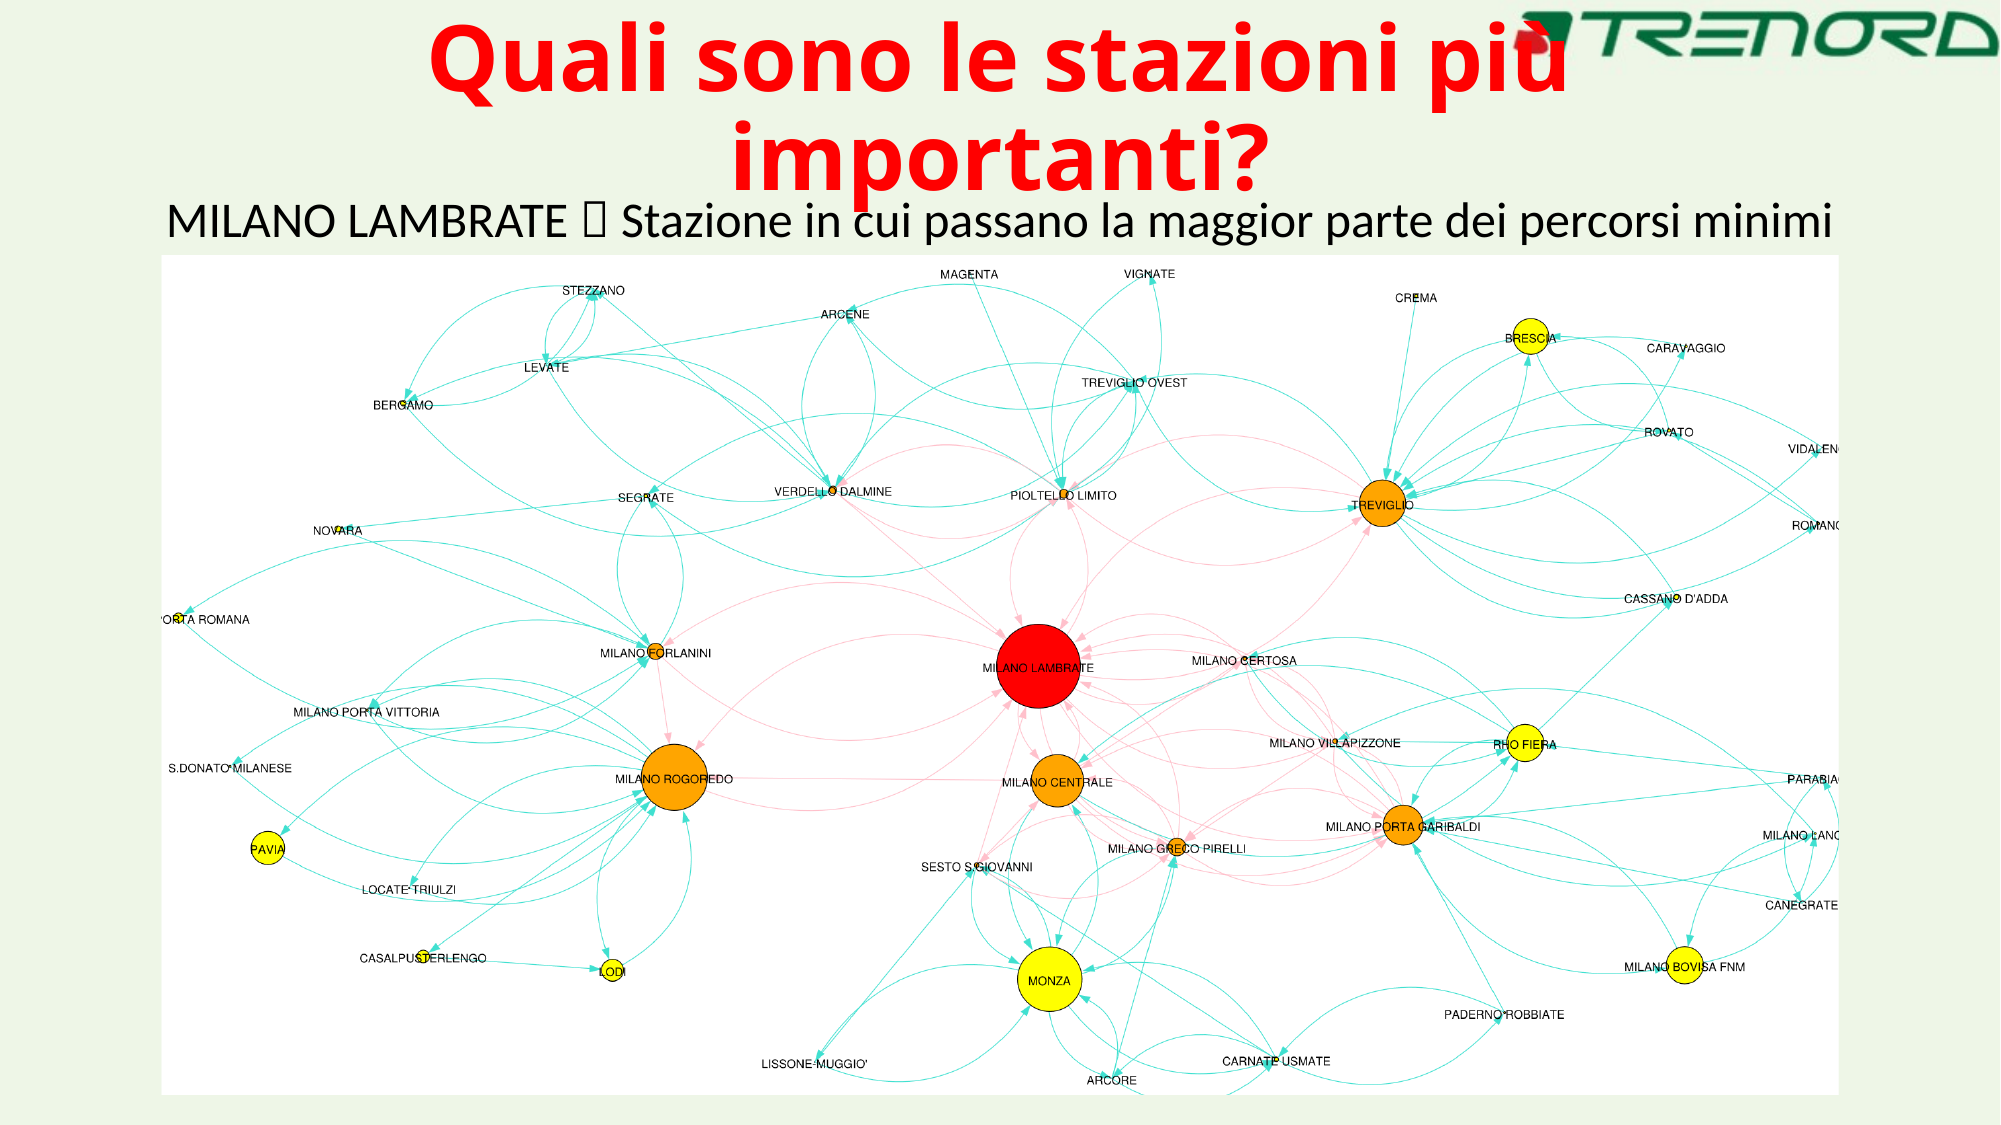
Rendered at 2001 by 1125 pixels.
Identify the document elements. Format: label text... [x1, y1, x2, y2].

title Quali sono le stazioni più importanti? [137, 43, 1863, 180]
picture [0, 0, 2001, 1125]
text_box MILANO LAMBRATE  Stazione in cui passano la maggior parte dei percorsi minimi [47, 180, 1953, 255]
